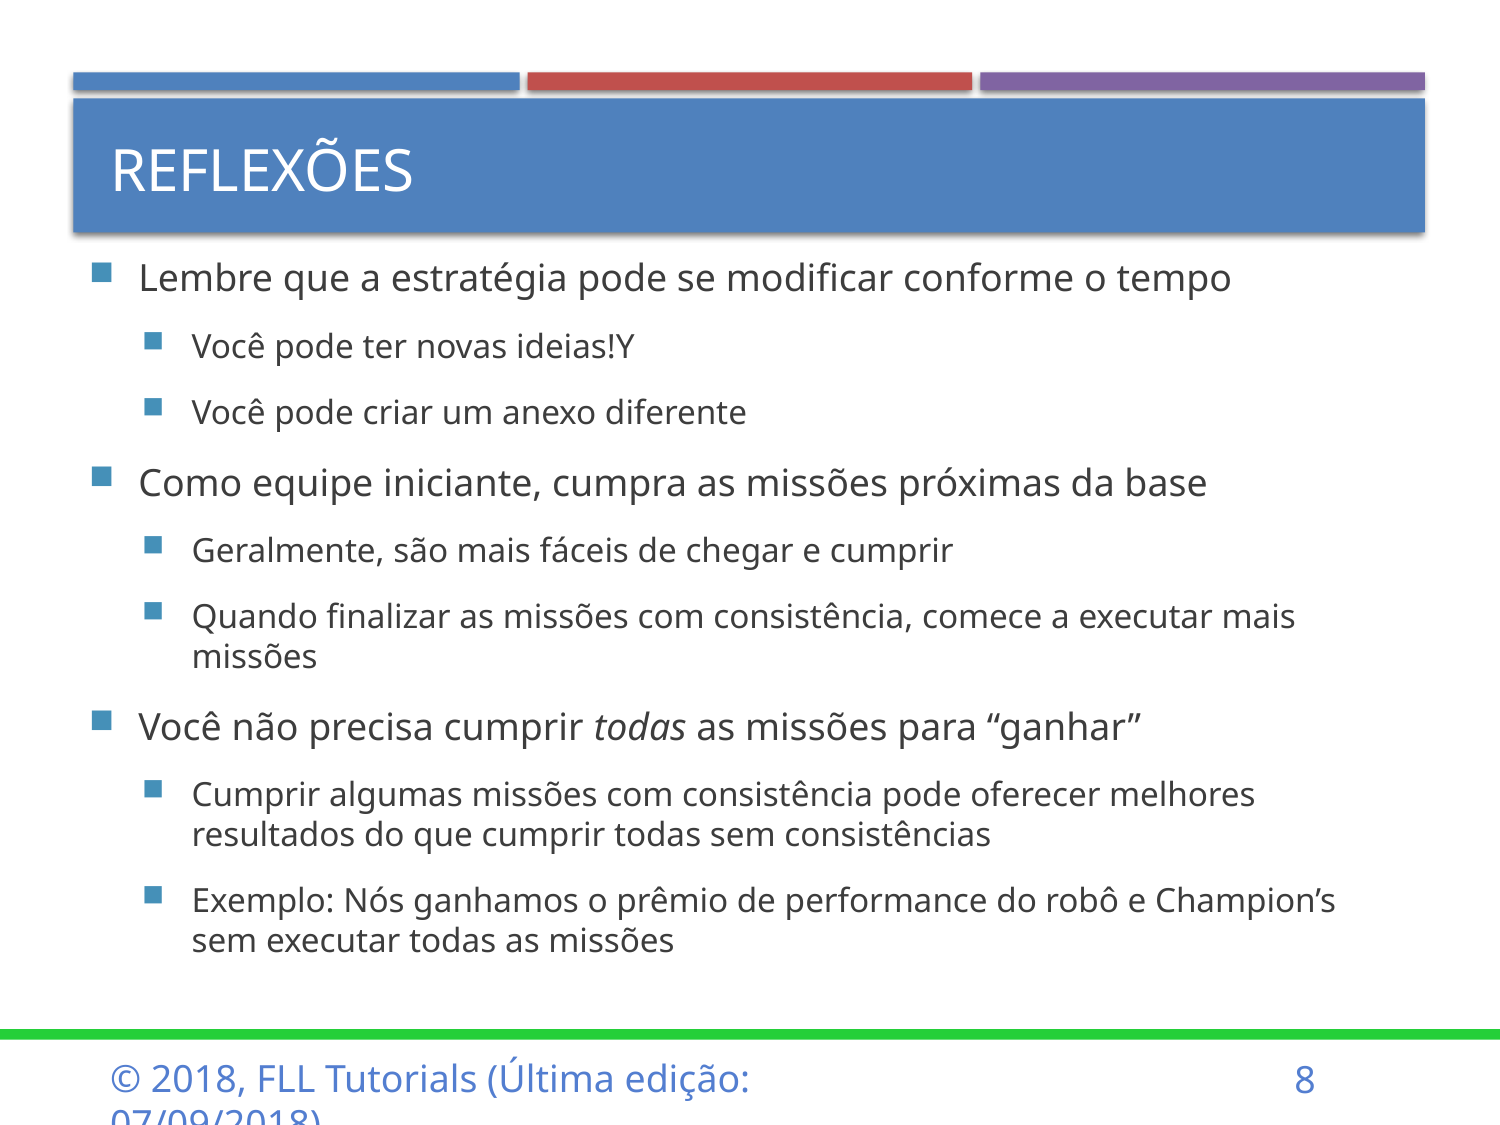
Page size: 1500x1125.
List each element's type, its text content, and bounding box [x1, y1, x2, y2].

text_box reflexões [95, 112, 1406, 211]
text_box © 2018, FLL Tutorials (Última edição: 07/09/2018) [95, 1048, 969, 1108]
text_box Lembre que a estratégia pode se modificar conforme o tempo Você pode ter novas ideias!Y Você pode criar um anexo diferente Como equipe iniciante, cumpra as missões próximas da base Geralmente, são mais fáceis de chegar e cumprir Quando finalizar as missões com consistência, comece a executar mais missões Você não precisa cumprir todas as missões para “ganhar” Cumprir algumas missões com consistência pode oferecer melhores resultados do que cumprir todas sem consistências Exemplo: Nós ganhamos o prêmio de performance do robô e Champion’s sem executar todas as missões [73, 246, 1425, 961]
text_box 8 [1279, 1048, 1406, 1109]
